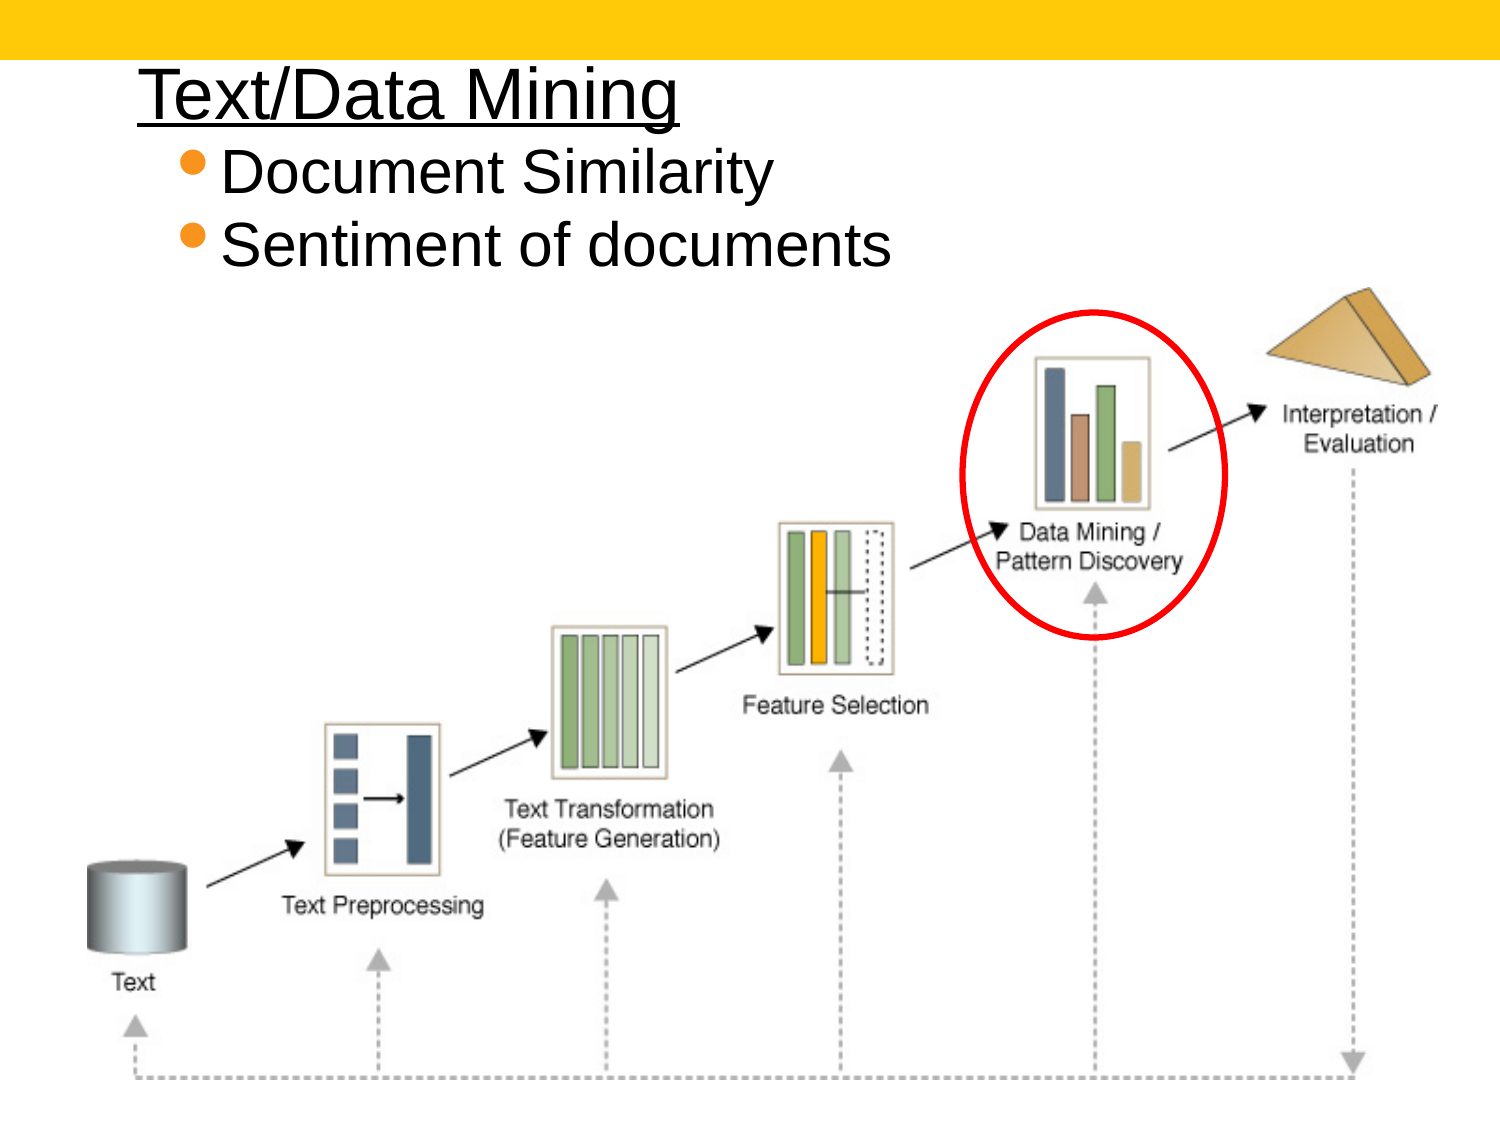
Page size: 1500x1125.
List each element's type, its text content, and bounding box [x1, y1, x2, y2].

picture [87, 287, 1438, 1080]
text_box Text/Data Mining Document Similarity Sentiment of documents [122, 55, 1175, 284]
